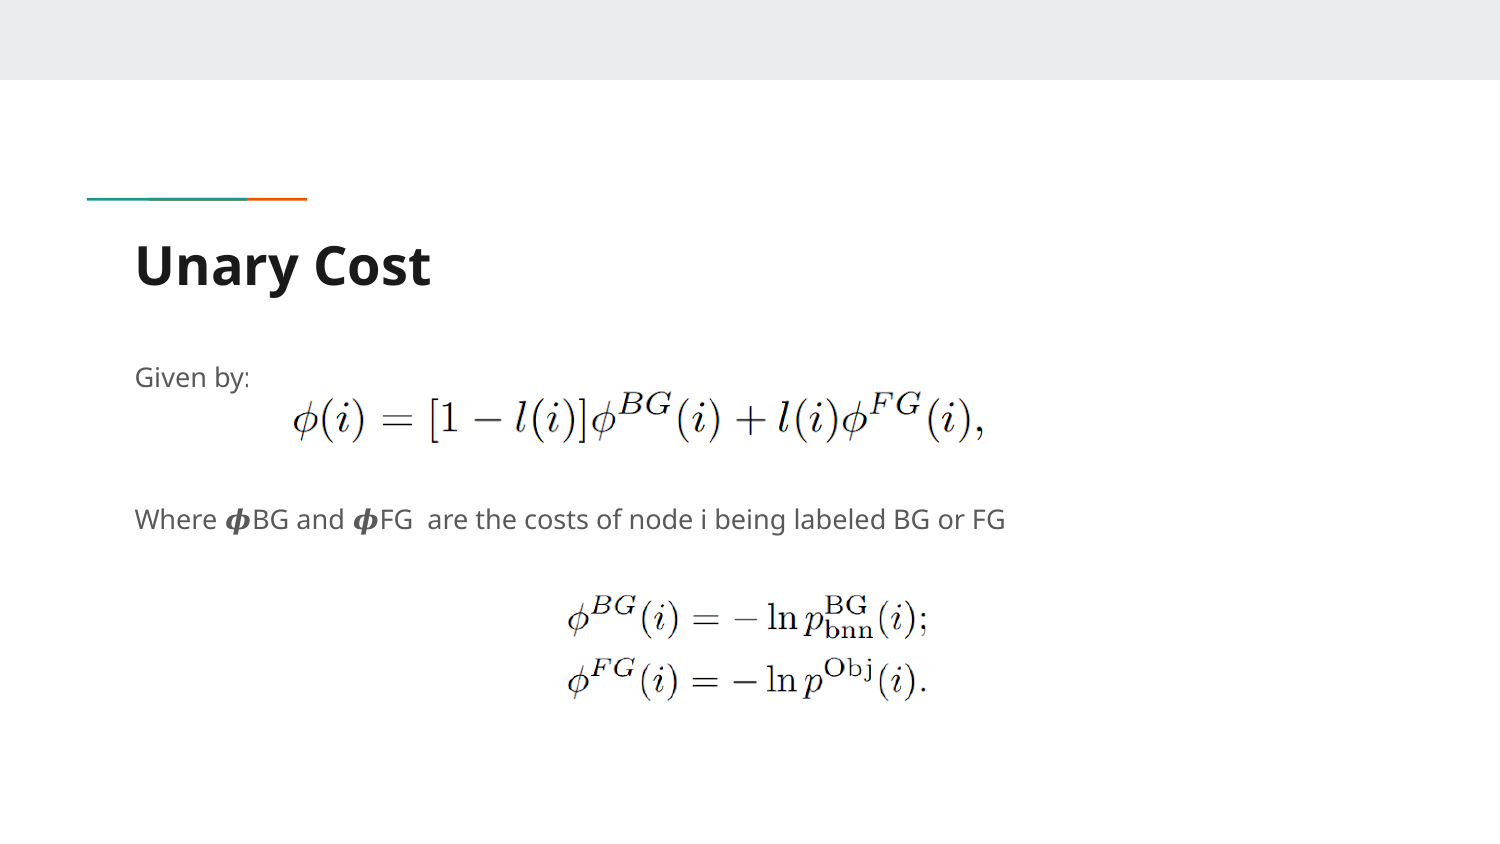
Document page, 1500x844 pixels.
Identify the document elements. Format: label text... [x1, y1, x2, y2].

picture [247, 362, 988, 481]
title Unary Cost [119, 216, 1381, 305]
picture [533, 576, 949, 740]
list Given by: Where 𝝓BG and 𝝓FG are the costs of node i being labeled BG or FG [119, 341, 1381, 712]
